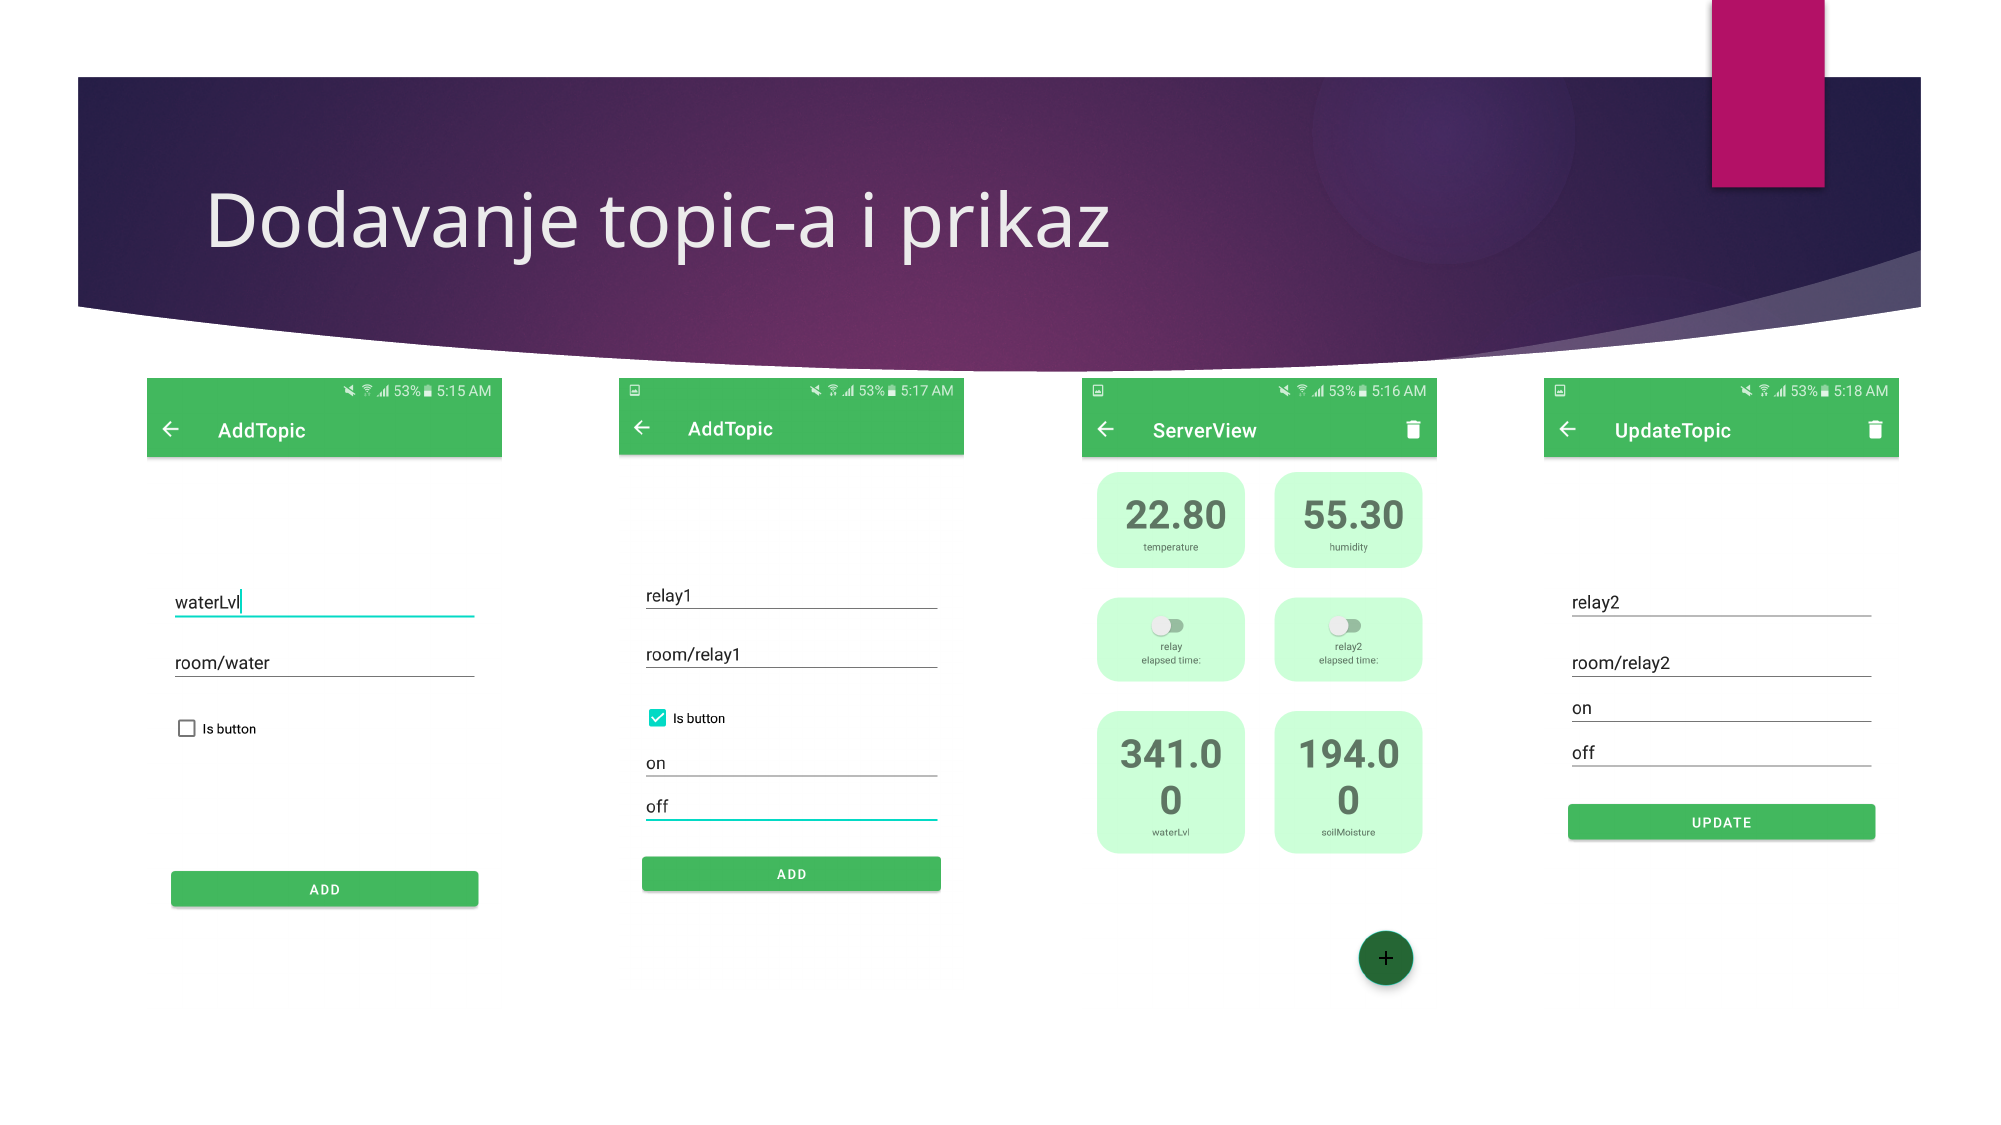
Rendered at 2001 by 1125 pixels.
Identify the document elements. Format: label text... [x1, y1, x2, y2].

picture [619, 378, 964, 991]
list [146, 378, 502, 1009]
picture [1081, 378, 1437, 1009]
title Dodavanje topic-a i prikaz [189, 159, 1627, 276]
picture [1543, 378, 1899, 1009]
